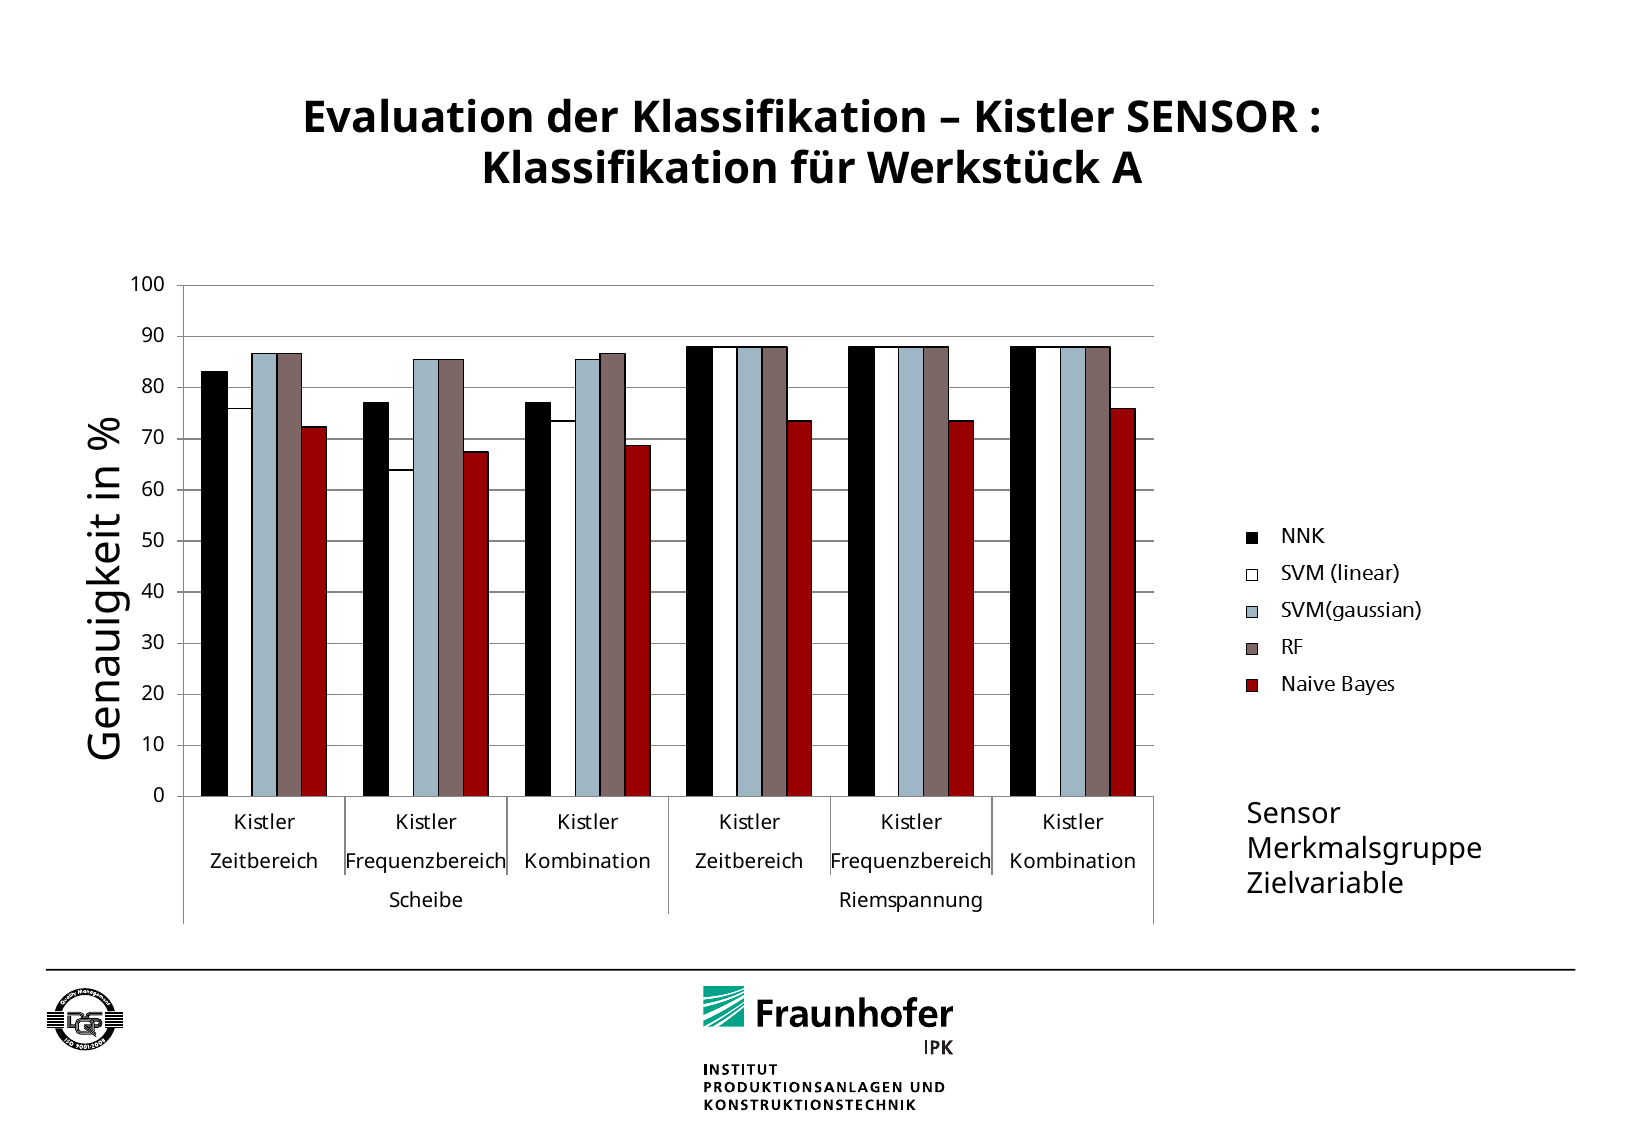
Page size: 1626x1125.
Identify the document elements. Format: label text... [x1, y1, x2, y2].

text_box Genauigkeit in % [68, 273, 111, 905]
title Evaluation der Klassifikation – Kistler SENSOR : Klassifikation für Werkstück A [81, 83, 1544, 233]
text_box Sensor Merkmalsgruppe Zielvariable [1460, 786, 1522, 924]
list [116, 262, 1182, 924]
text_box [1229, 260, 1456, 963]
